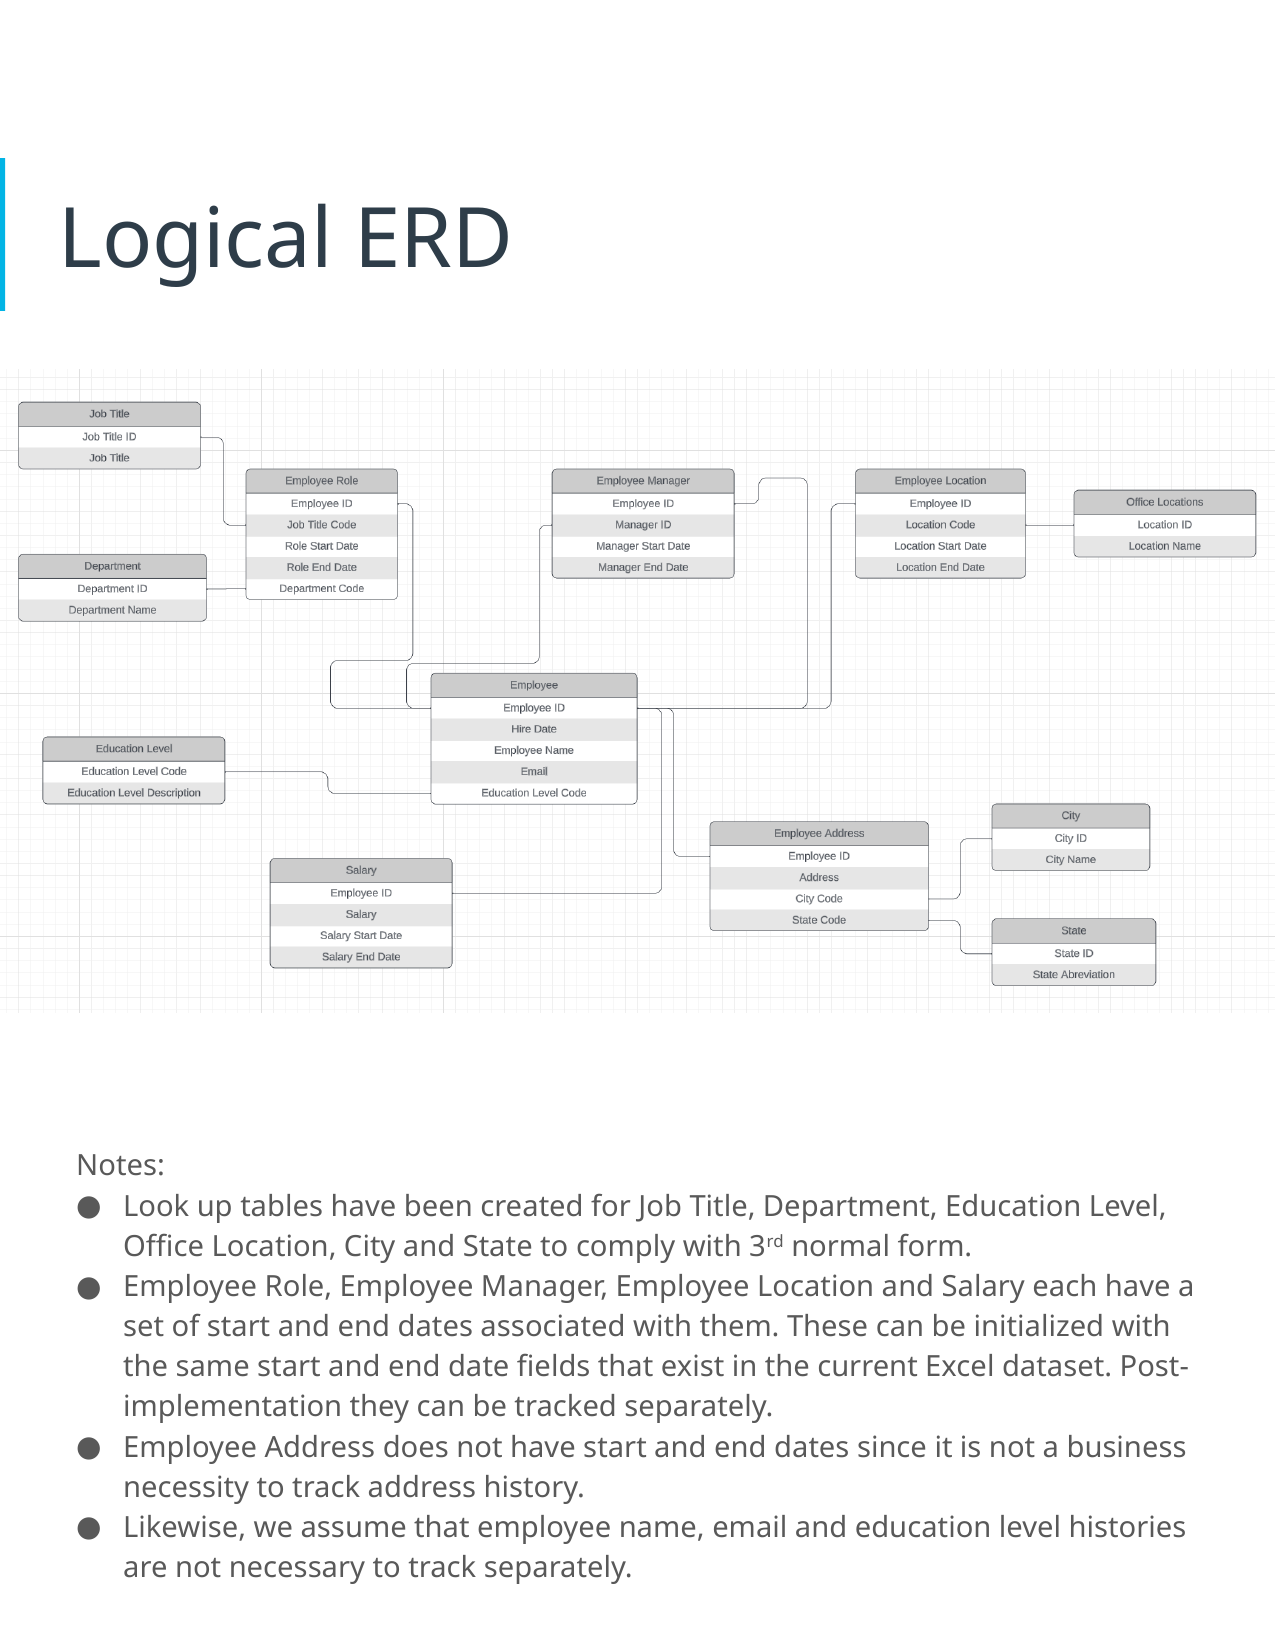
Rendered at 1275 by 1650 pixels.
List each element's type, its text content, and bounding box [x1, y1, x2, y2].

title Logical ERD [43, 142, 1232, 327]
picture [0, 369, 1275, 1013]
list Notes: Look up tables have been created for Job Title, Department, Education Level, Office Location, City and State to comply with 3rd normal form. Employee Role, Employee Manager, Employee Location and Salary each have a set of start and end dates associated with them. These can be initialized with the same start and end date fields that exist in the current Excel dataset. Post-implementation they can be tracked separately. Employee Address does not have start and end dates since it is not a business necessity to track address history. Likewise, we assume that employee name, email and education level histories are not necessary to track separately. [43, 1021, 1232, 1639]
